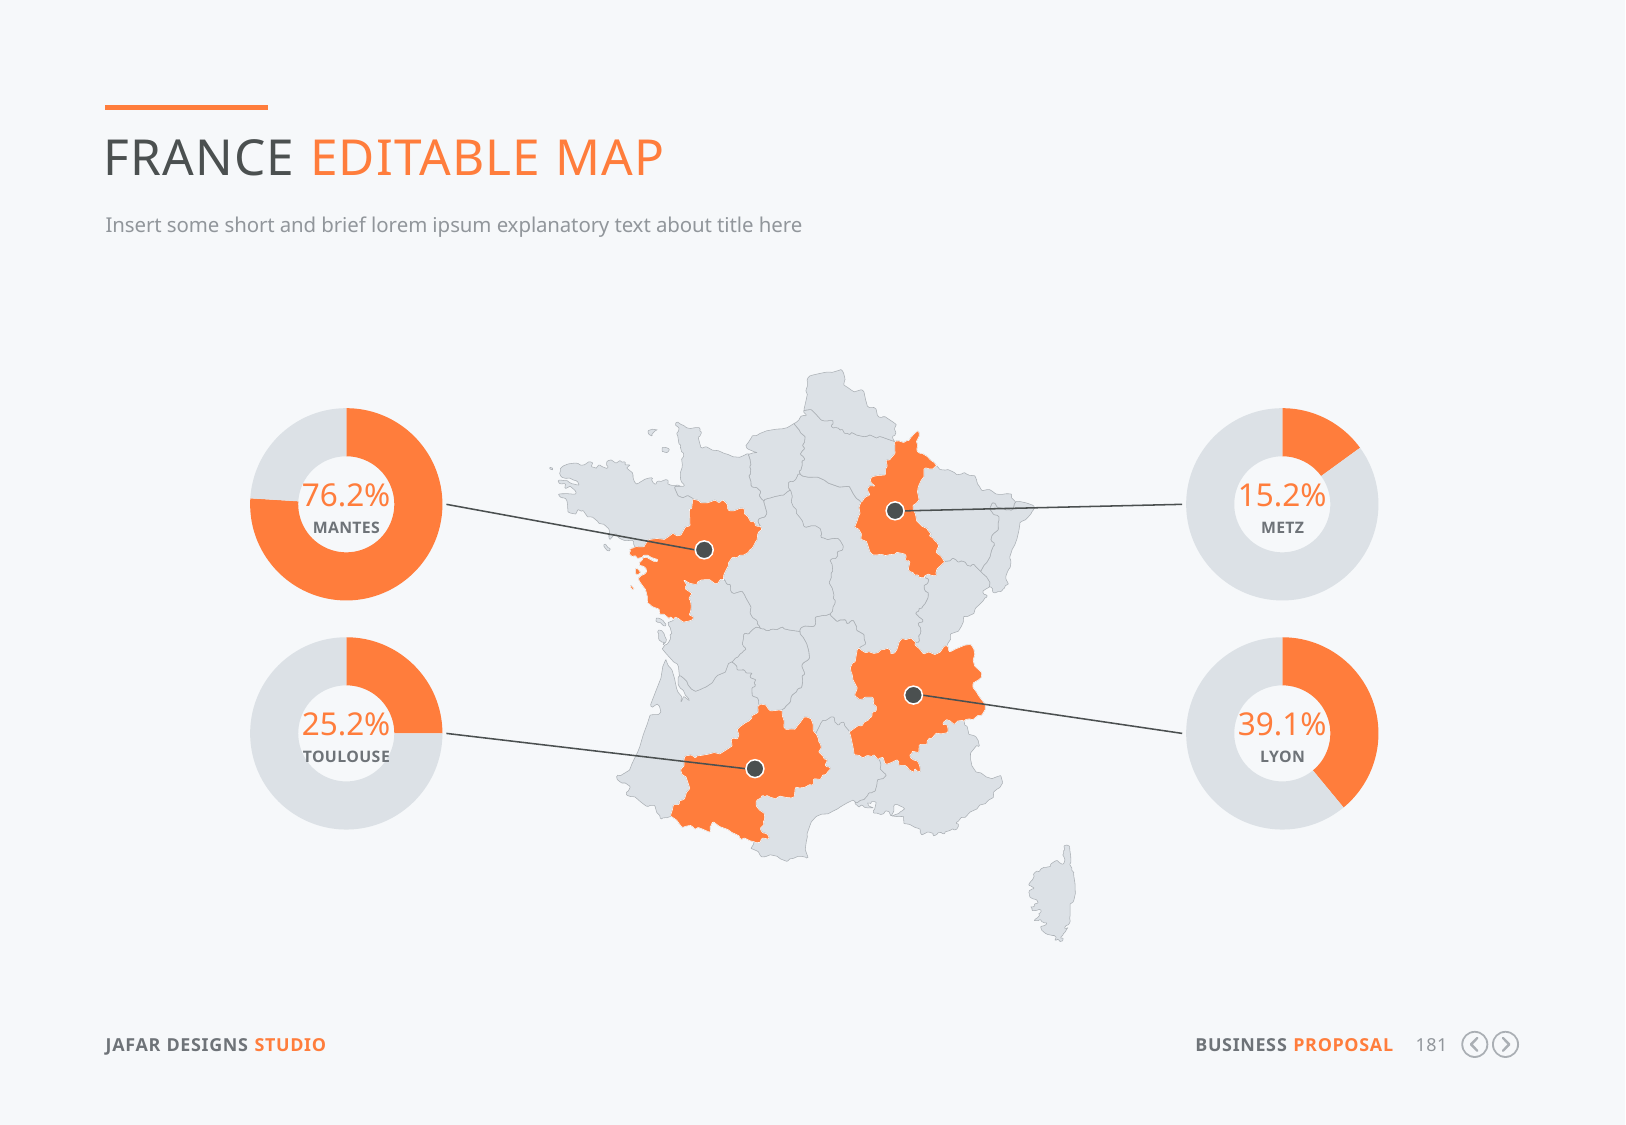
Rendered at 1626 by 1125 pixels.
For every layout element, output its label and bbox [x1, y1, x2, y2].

chart [246, 628, 447, 839]
chart [1182, 628, 1383, 839]
chart [1182, 399, 1383, 610]
text_box [446, 369, 1182, 942]
list [105, 209, 1519, 241]
list [103, 125, 1518, 188]
chart [246, 399, 447, 610]
